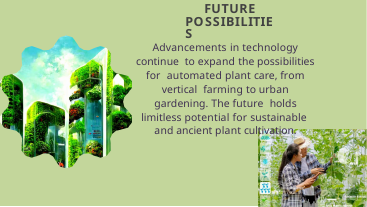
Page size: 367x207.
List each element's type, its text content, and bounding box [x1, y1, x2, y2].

title FUTURE POSSIBILITIES [183, 0, 277, 42]
picture [0, 34, 132, 169]
text_box Advancements in technology continue to expand the possibilities for automated plant care, from vertical farming to urban gardening. The future holds limitless potential for sustainable and ancient plant cultivation. [136, 38, 319, 137]
picture [258, 129, 367, 207]
